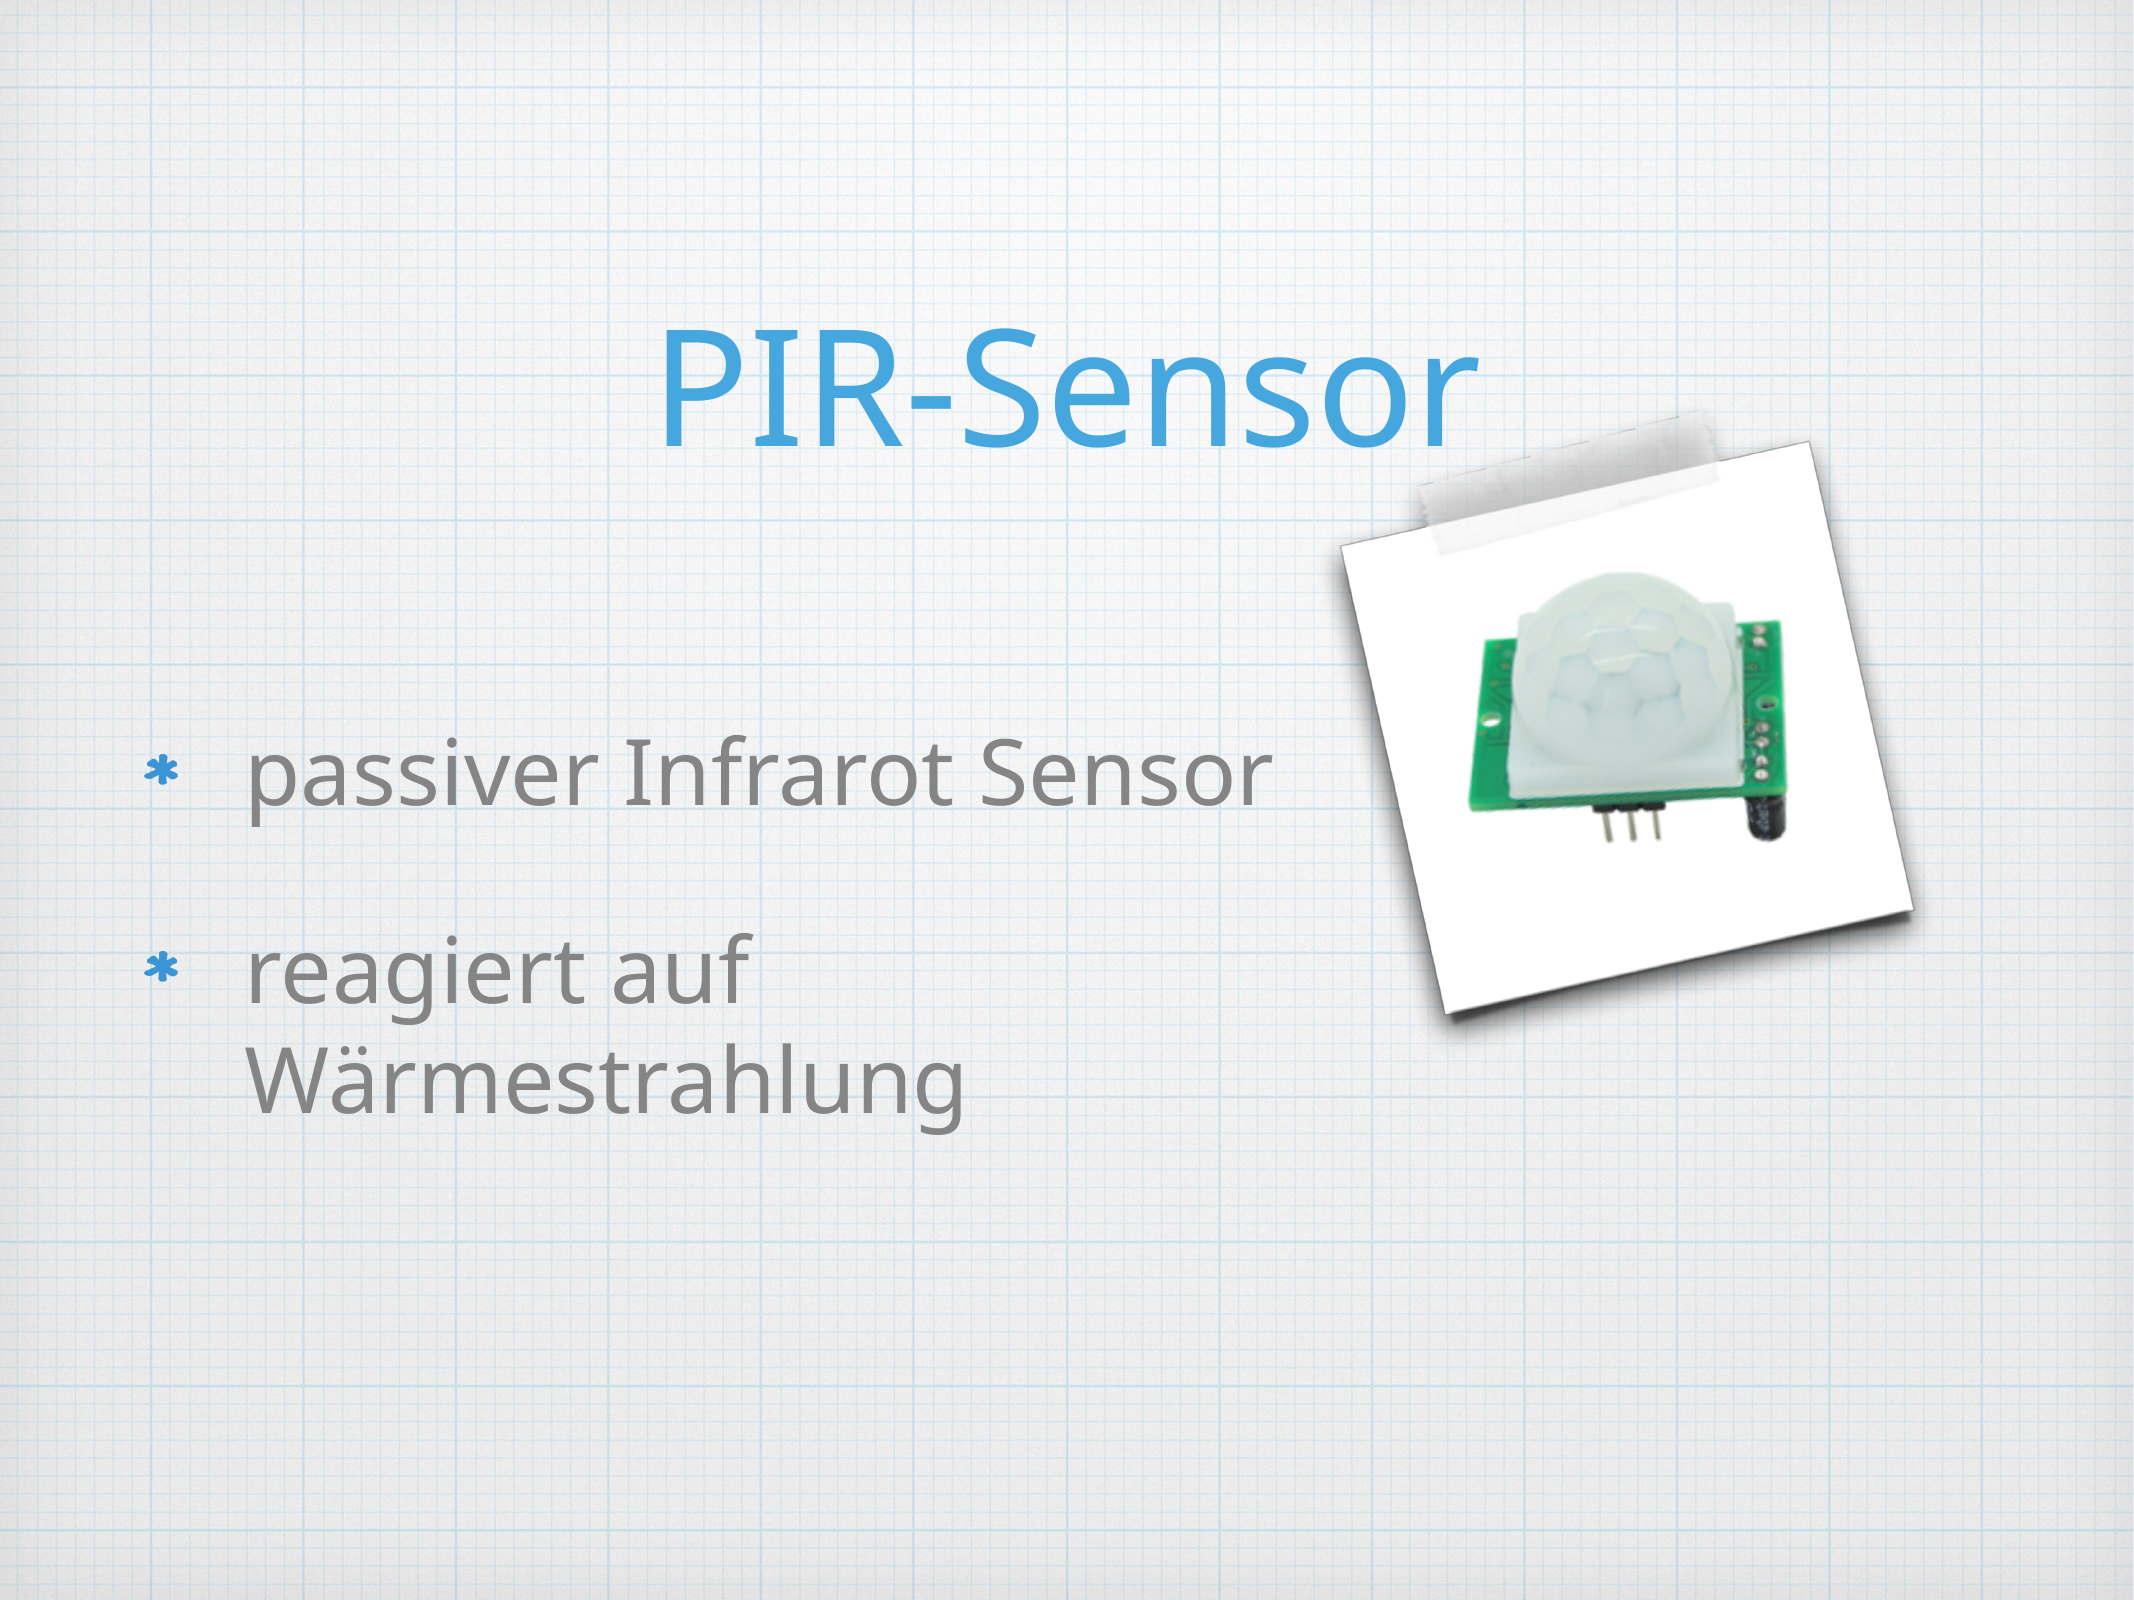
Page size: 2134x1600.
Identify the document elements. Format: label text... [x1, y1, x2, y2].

picture [0, 0, 2134, 1600]
title PIR-Sensor [422, 231, 1711, 532]
list passiver Infrarot Sensor reagiert auf Wärmestrahlung [144, 571, 1365, 1275]
